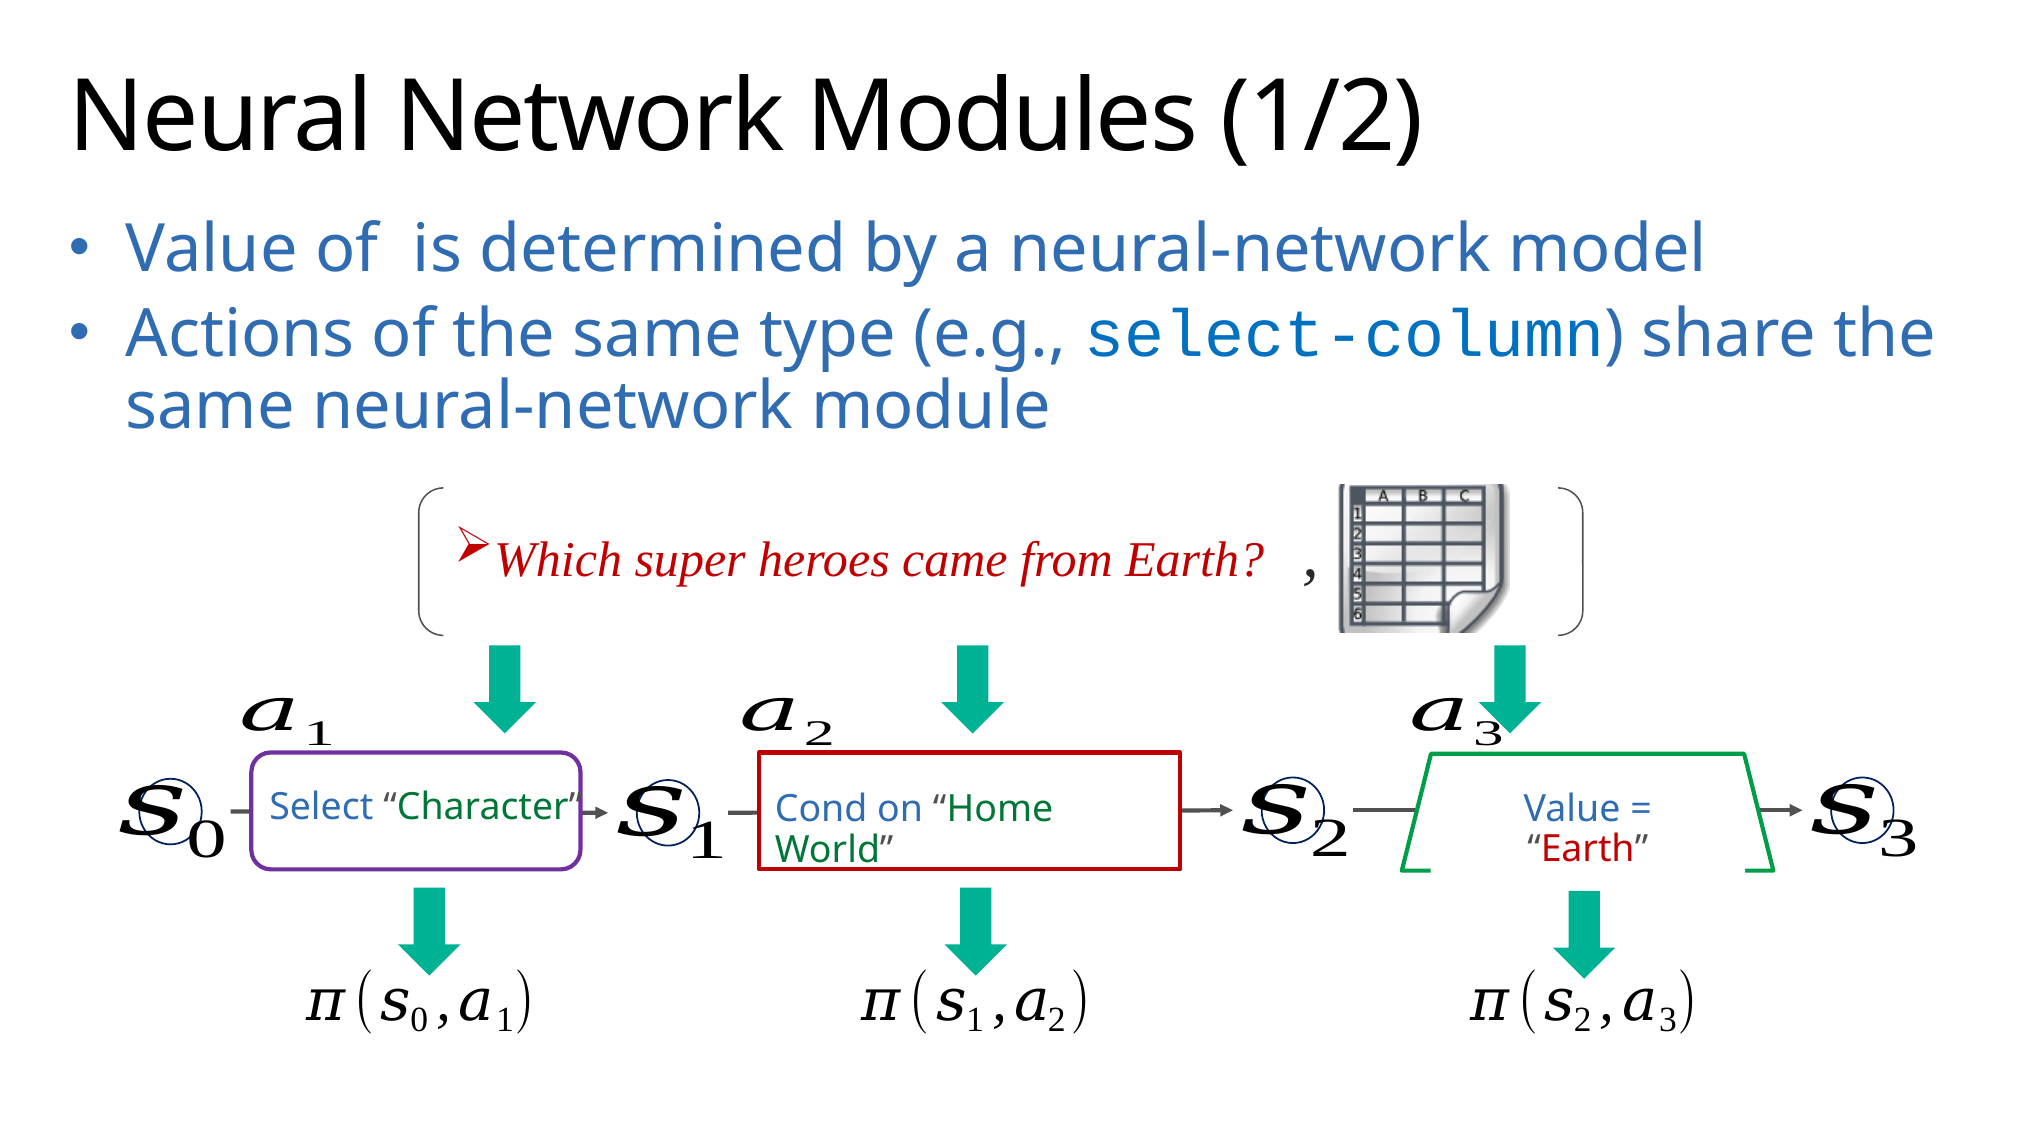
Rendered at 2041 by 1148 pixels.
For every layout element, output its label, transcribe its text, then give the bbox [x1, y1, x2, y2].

title Neural Network Modules (1/2) [45, 48, 1996, 200]
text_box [239, 677, 302, 871]
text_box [110, 752, 239, 871]
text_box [1774, 752, 1923, 871]
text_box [302, 484, 1699, 1041]
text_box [1699, 677, 1774, 871]
